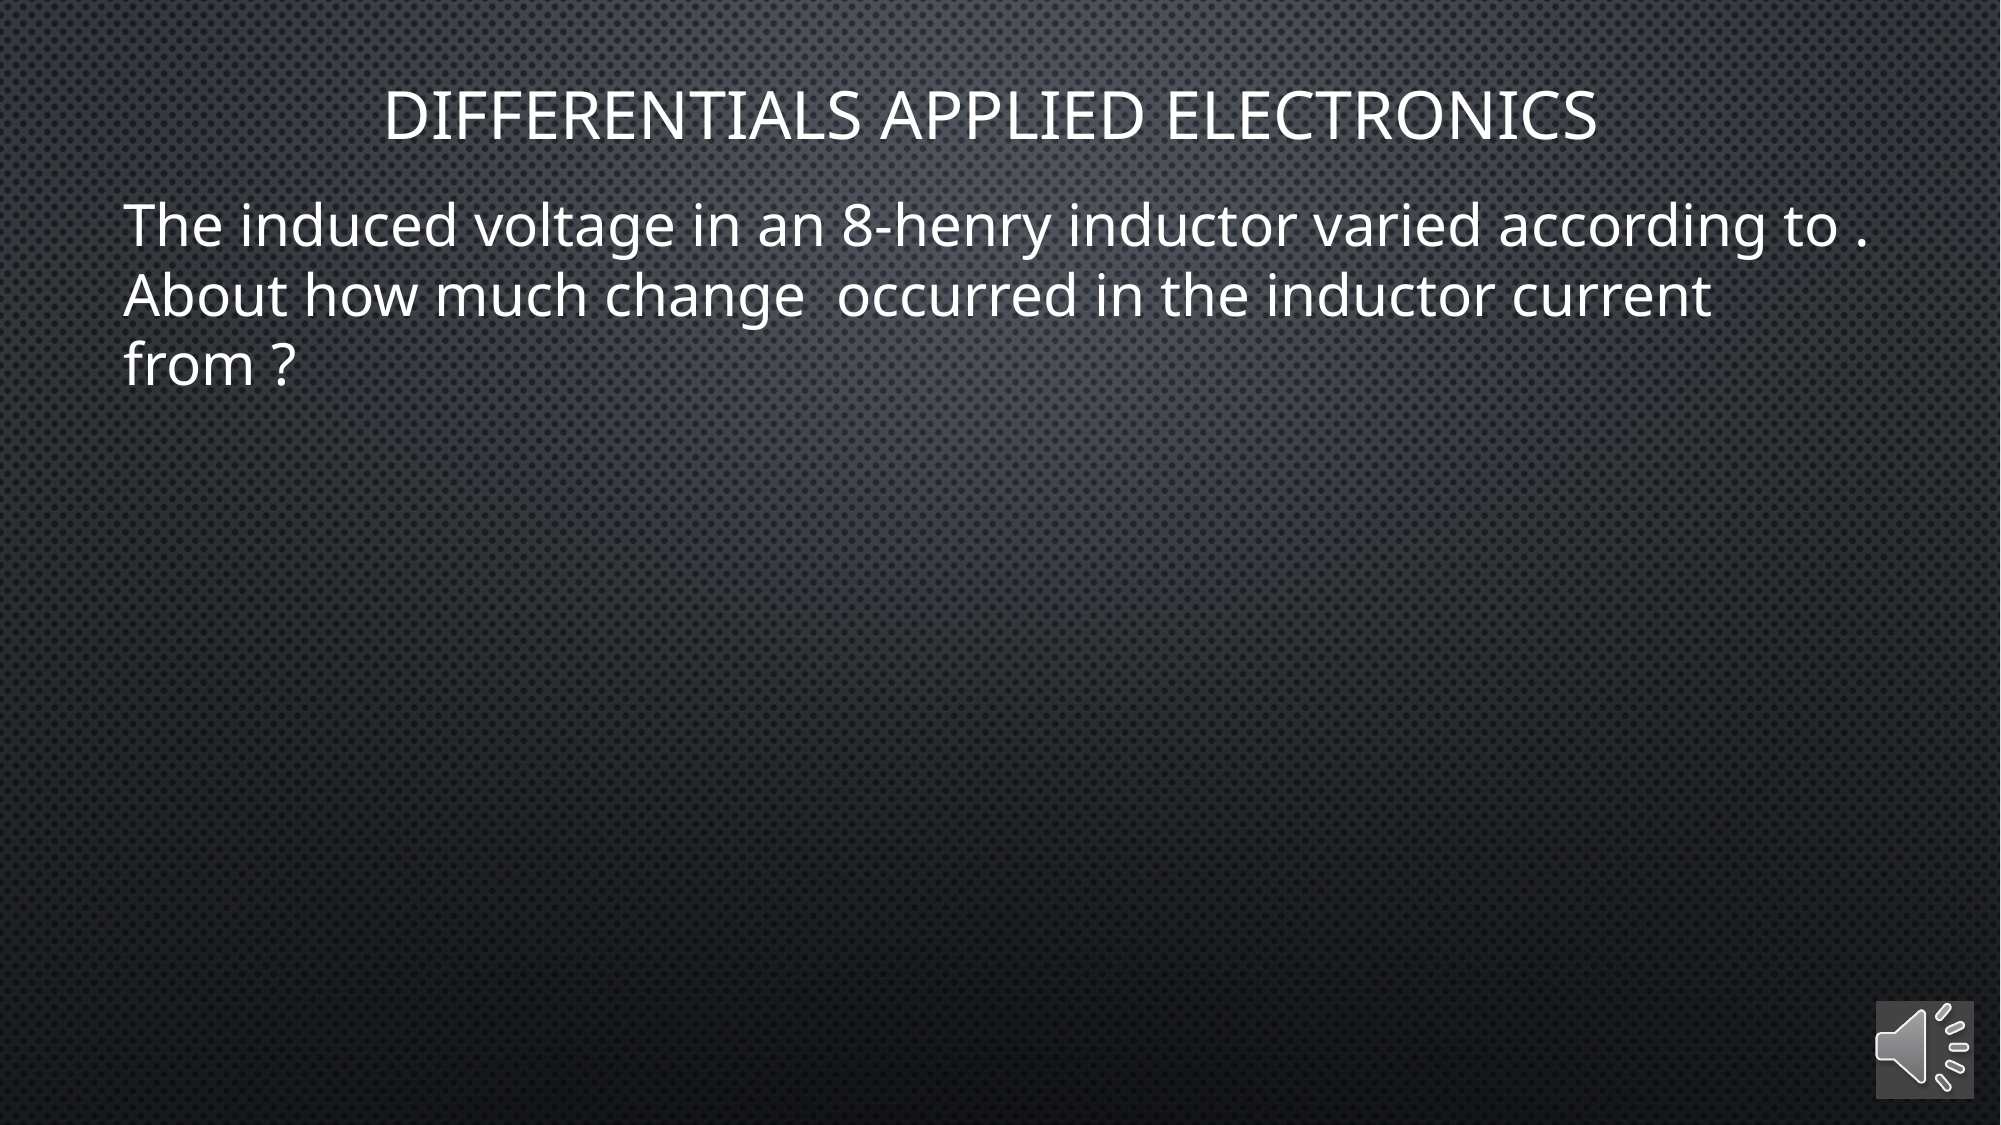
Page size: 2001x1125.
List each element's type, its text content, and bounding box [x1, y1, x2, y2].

picture [1874, 999, 1976, 1101]
title Differentials Applied Electronics [184, 12, 1816, 213]
